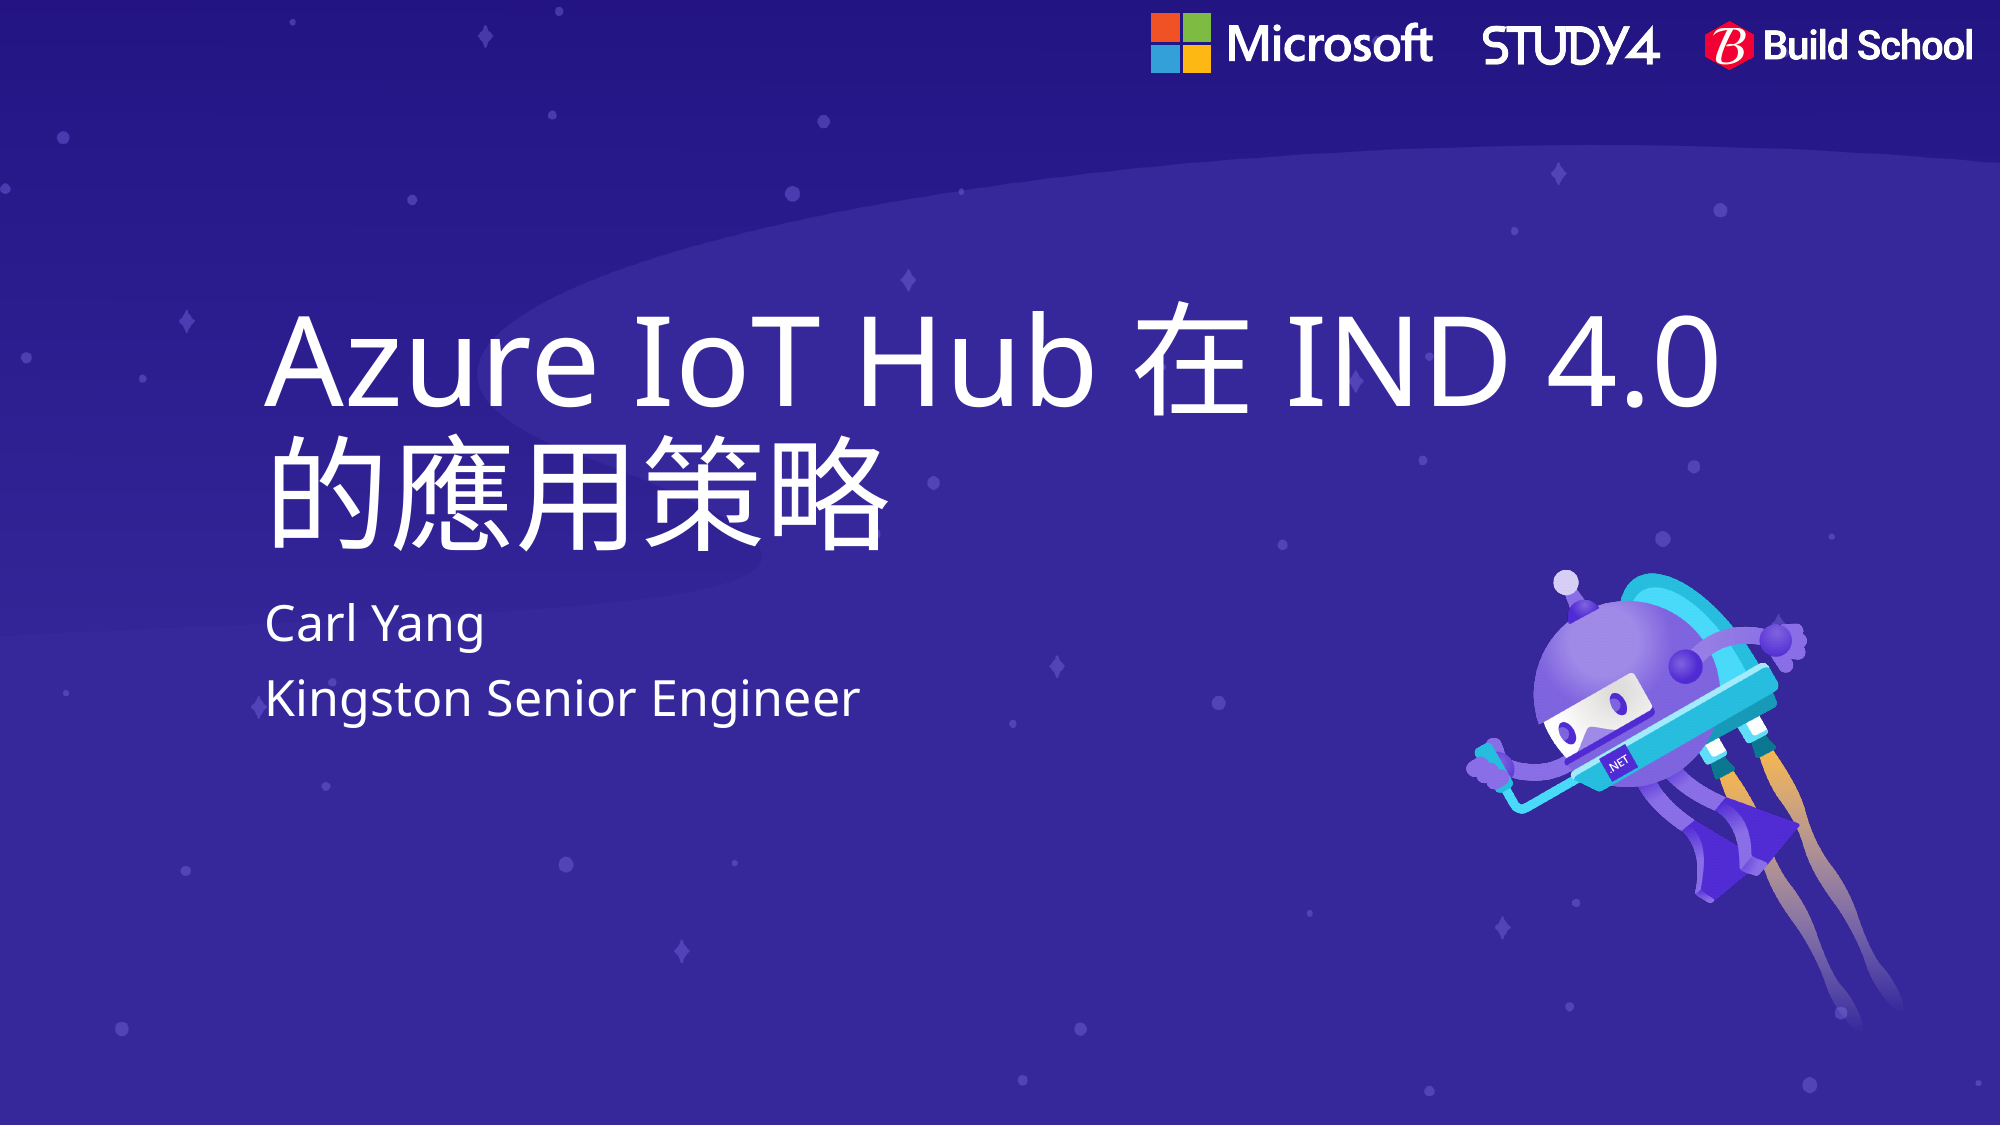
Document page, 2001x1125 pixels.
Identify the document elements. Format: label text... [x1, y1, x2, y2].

picture [0, 0, 2000, 1125]
title Azure IoT Hub在IND 4.0的應用策略 [249, 184, 1750, 576]
subtitle Carl Yang Kingston Senior Engineer [249, 590, 1750, 863]
